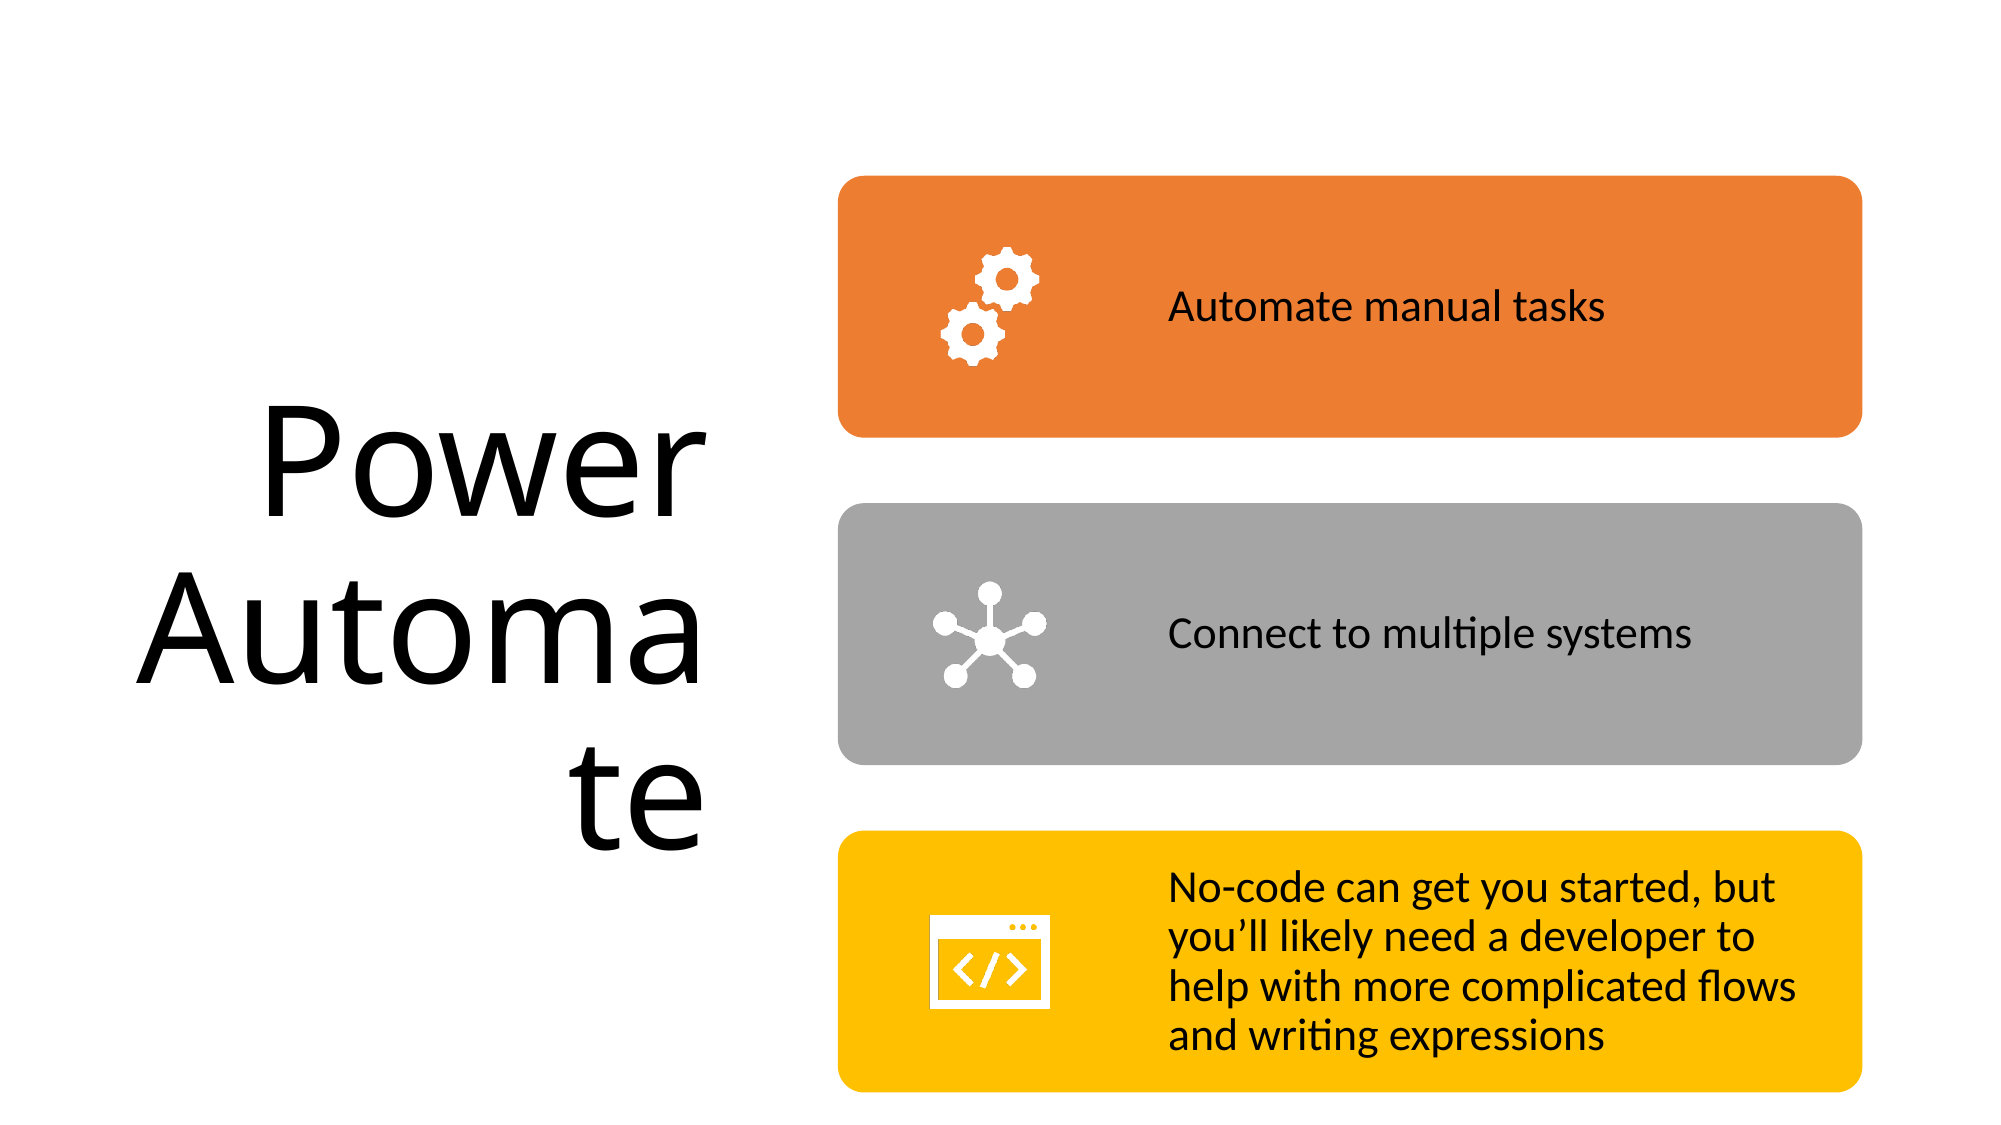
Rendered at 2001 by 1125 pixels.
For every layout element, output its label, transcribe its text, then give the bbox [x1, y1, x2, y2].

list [837, 175, 1863, 1093]
title Power Automate [78, 175, 725, 1092]
